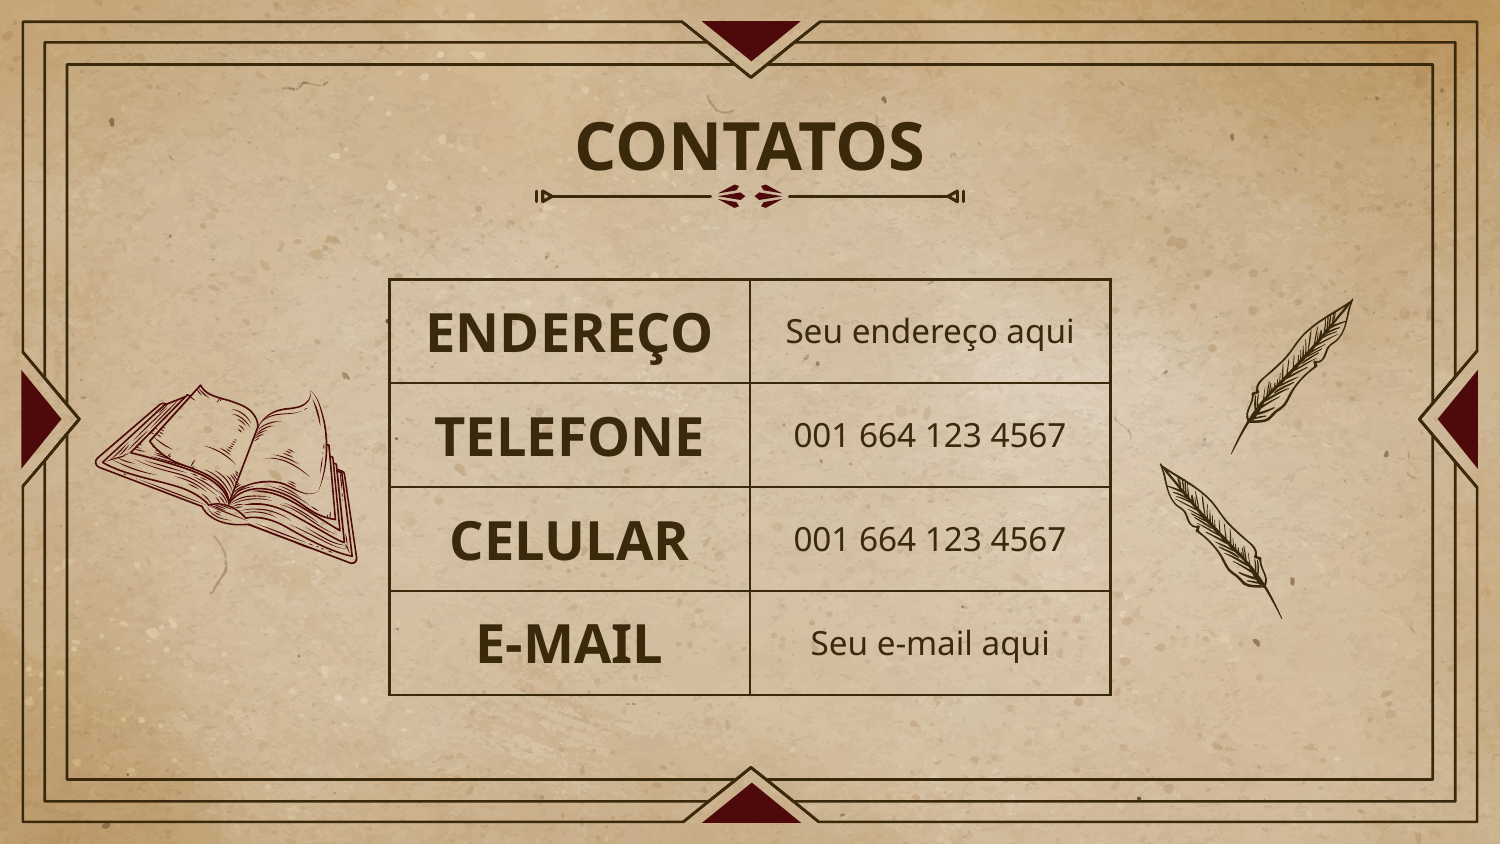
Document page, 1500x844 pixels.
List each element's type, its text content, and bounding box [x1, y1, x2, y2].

table_cell E-MAIL [391, 592, 749, 694]
title CONTATOS [118, 88, 1382, 183]
picture [0, 0, 1500, 844]
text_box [1230, 298, 1354, 455]
table_cell 001 664 123 4567 [751, 384, 1109, 486]
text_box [1159, 463, 1283, 620]
table_cell TELEFONE [391, 384, 749, 486]
table_header ENDEREÇO [391, 281, 749, 382]
table_cell CELULAR [391, 488, 749, 590]
table_cell 001 664 123 4567 [751, 488, 1109, 590]
table_cell Seu e-mail aqui [751, 592, 1109, 694]
table_header Seu endereço aqui [751, 281, 1109, 382]
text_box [93, 384, 359, 565]
